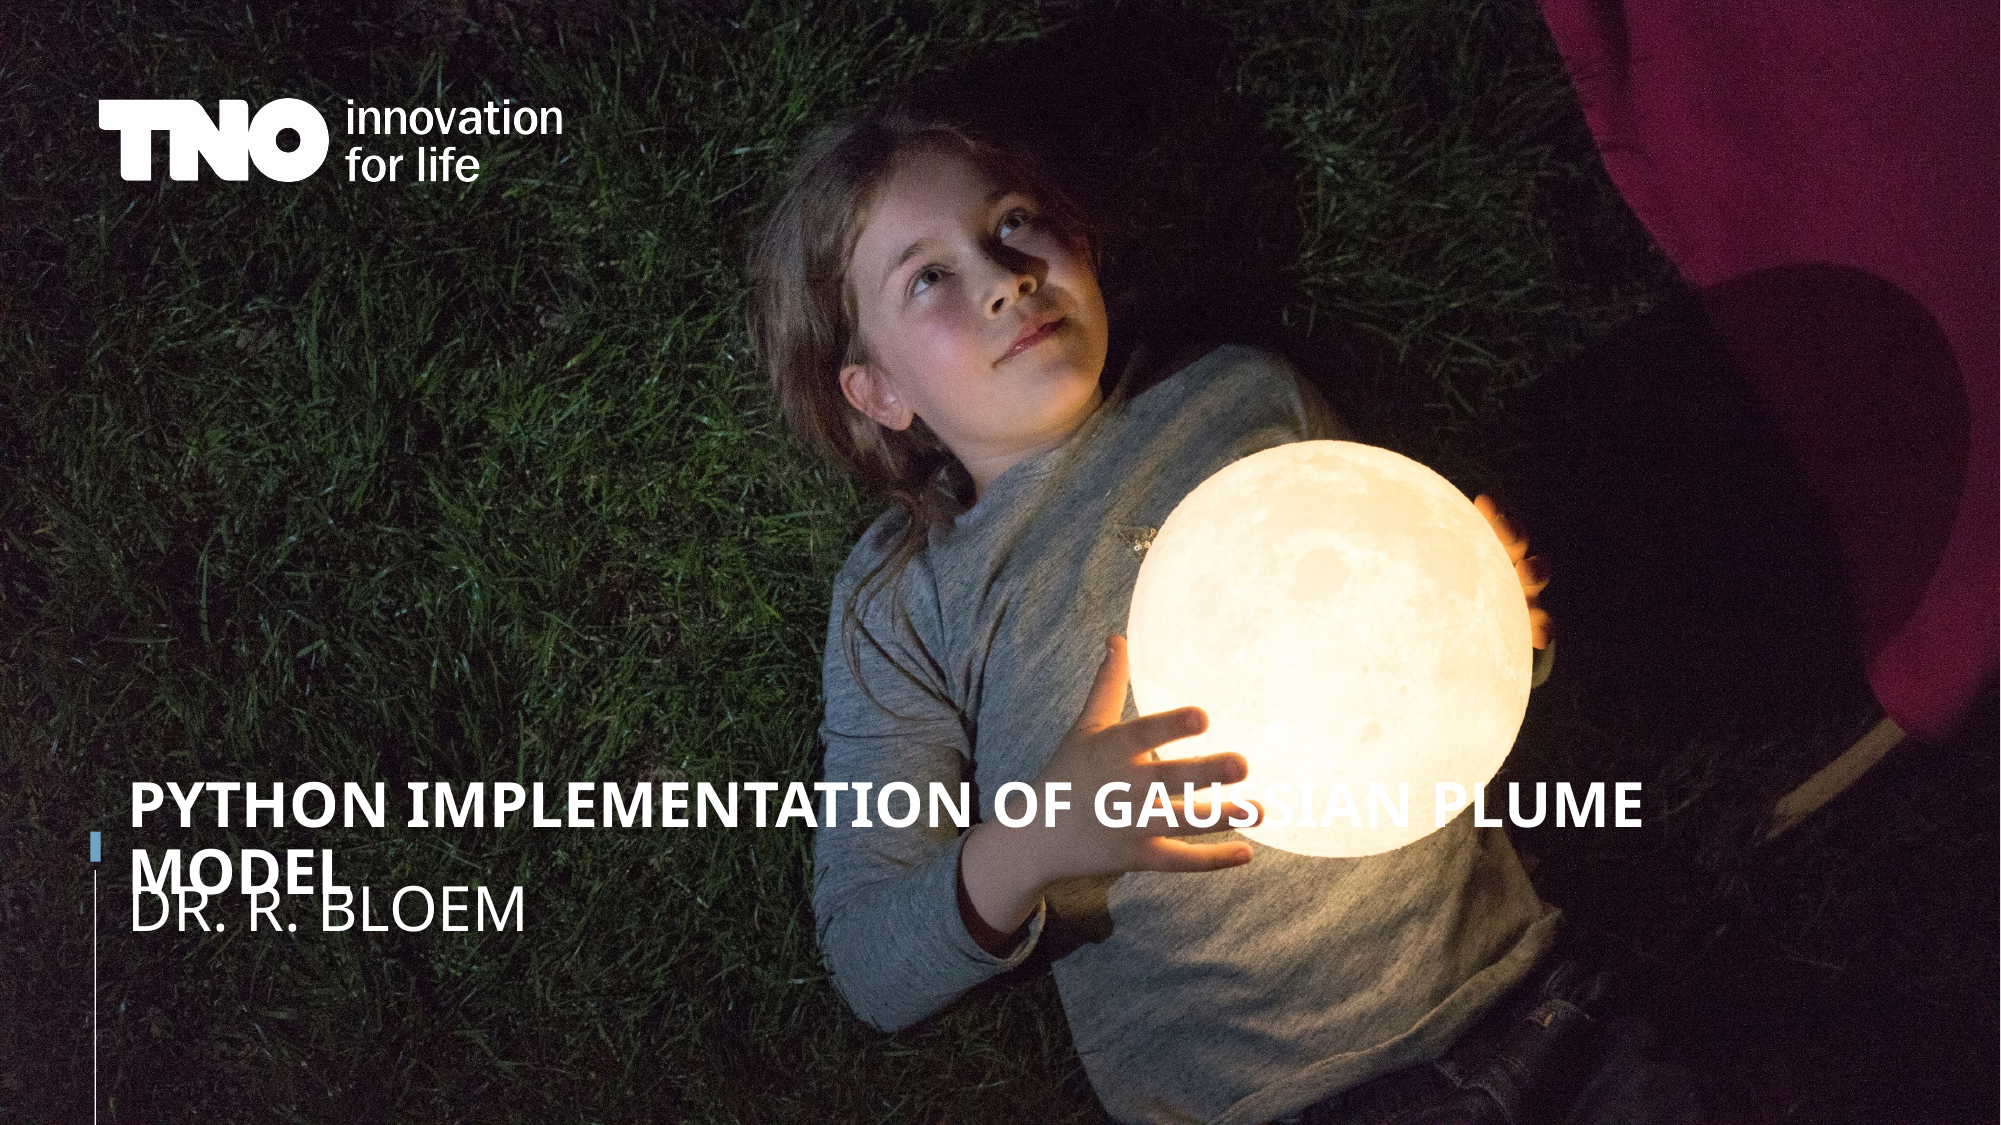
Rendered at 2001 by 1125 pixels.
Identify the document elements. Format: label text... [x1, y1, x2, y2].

picture [0, 0, 2001, 1125]
list [98, 98, 563, 182]
title Python implementation of Gaussian Plume model [127, 814, 1737, 868]
subtitle Dr. R. Bloem [127, 869, 1737, 943]
list [89, 831, 102, 863]
